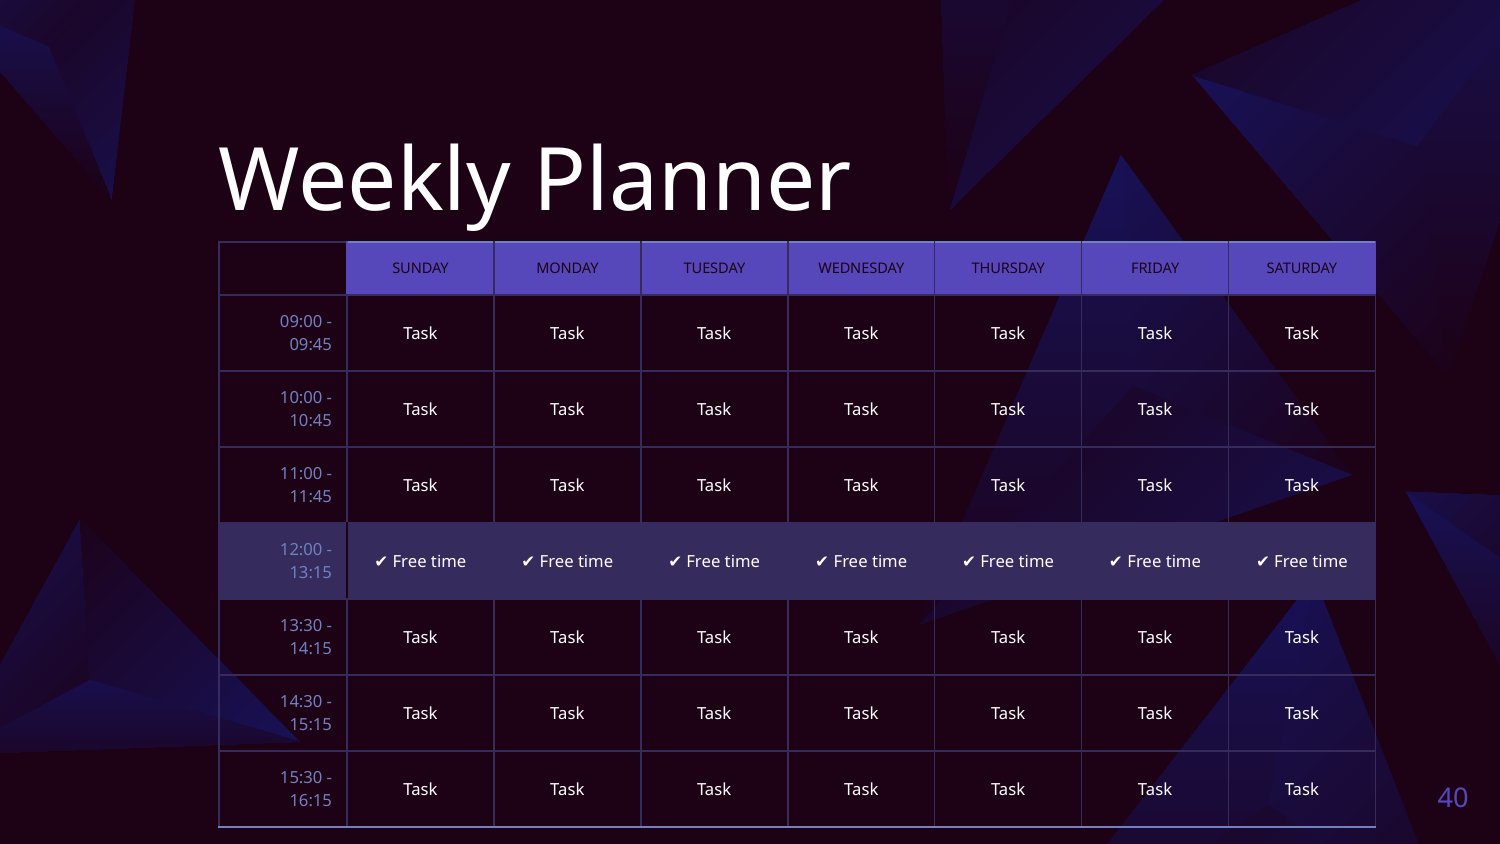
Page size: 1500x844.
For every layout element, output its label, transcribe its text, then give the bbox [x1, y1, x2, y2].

table_cell Task [1082, 752, 1228, 826]
table_cell Task [789, 372, 934, 446]
table_cell Task [1082, 296, 1228, 370]
table_cell Task [935, 296, 1081, 370]
table_cell Task [789, 600, 934, 674]
table_cell Task [789, 296, 934, 370]
table_cell Task [348, 676, 493, 750]
table_cell Task [789, 448, 934, 522]
table_cell ✔ Free time [789, 524, 934, 598]
table_cell Task [935, 600, 1081, 674]
table_header SUNDAY [348, 243, 493, 294]
table_cell Task [348, 752, 493, 826]
table_cell Task [642, 752, 787, 826]
table_header FRIDAY [1082, 243, 1228, 294]
table_cell Task [495, 296, 640, 370]
table_header WEDNESDAY [789, 243, 934, 294]
table_cell Task [789, 676, 934, 750]
table_cell ✔ Free time [935, 524, 1081, 598]
table_cell 11:00 - 11:45 [220, 448, 346, 522]
table_cell Task [495, 372, 640, 446]
table_header MONDAY [495, 243, 640, 294]
table_cell Task [1082, 676, 1228, 750]
table_cell Task [1229, 372, 1375, 446]
table_cell ✔ Free time [1082, 524, 1228, 598]
table_cell Task [495, 448, 640, 522]
table_cell Task [789, 752, 934, 826]
table_cell 14:30 - 15:15 [220, 676, 346, 750]
table_cell 15:30 - 16:15 [220, 752, 346, 826]
table_cell Task [642, 296, 787, 370]
table_cell Task [642, 600, 787, 674]
table_cell Task [348, 372, 493, 446]
table_cell 13:30 - 14:15 [220, 600, 346, 674]
table_cell Task [935, 448, 1081, 522]
table_cell Task [1082, 600, 1228, 674]
table_header SATURDAY [1229, 243, 1375, 294]
table_cell Task [348, 600, 493, 674]
slide_number 40 [1402, 766, 1469, 832]
table_cell ✔ Free time [348, 524, 493, 598]
table_cell Task [642, 448, 787, 522]
table_cell 12:00 - 13:15 [220, 524, 346, 598]
table_cell Task [1082, 372, 1228, 446]
table_cell Task [1229, 448, 1375, 522]
table_cell Task [1082, 448, 1228, 522]
title Weekly Planner [218, 132, 1282, 230]
table_cell ✔ Free time [642, 524, 787, 598]
table_cell Task [642, 676, 787, 750]
table_cell Task [1229, 296, 1375, 370]
table_header THURSDAY [935, 243, 1081, 294]
table_cell Task [935, 372, 1081, 446]
table_cell Task [1229, 600, 1375, 674]
table_cell Task [348, 448, 493, 522]
table_cell ✔ Free time [495, 524, 640, 598]
table_cell Task [1229, 752, 1375, 826]
table_cell Task [348, 296, 493, 370]
table_header [220, 243, 346, 294]
table_cell Task [642, 372, 787, 446]
table_cell Task [935, 676, 1081, 750]
table_cell Task [495, 752, 640, 826]
table_cell Task [495, 676, 640, 750]
table_cell Task [935, 752, 1081, 826]
table_cell 09:00 - 09:45 [220, 296, 346, 370]
table_cell Task [495, 600, 640, 674]
table_cell ✔ Free time [1229, 524, 1375, 598]
table_cell Task [1229, 676, 1375, 750]
table_cell 10:00 - 10:45 [220, 372, 346, 446]
table_header TUESDAY [642, 243, 787, 294]
